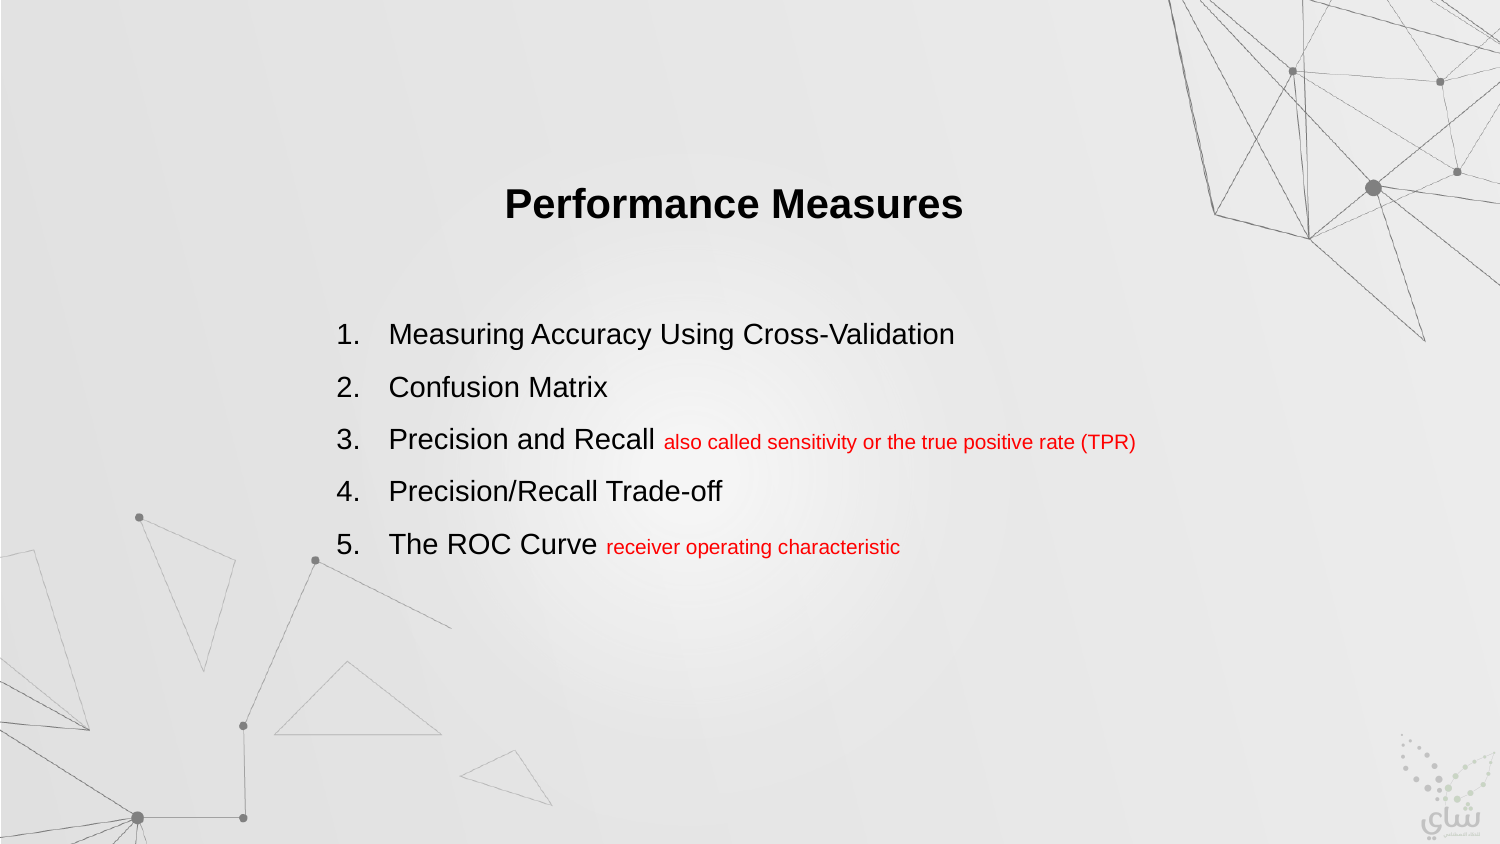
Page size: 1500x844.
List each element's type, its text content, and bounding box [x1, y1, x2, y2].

text_box Performance Measures [354, 153, 1146, 242]
text_box Measuring Accuracy Using Cross-Validation Confusion Matrix Precision and Recall also called sensitivity or the true positive rate (TPR) Precision/Recall Trade-off The ROC Curve receiver operating characteristic [298, 282, 1202, 576]
picture [0, 0, 1500, 844]
